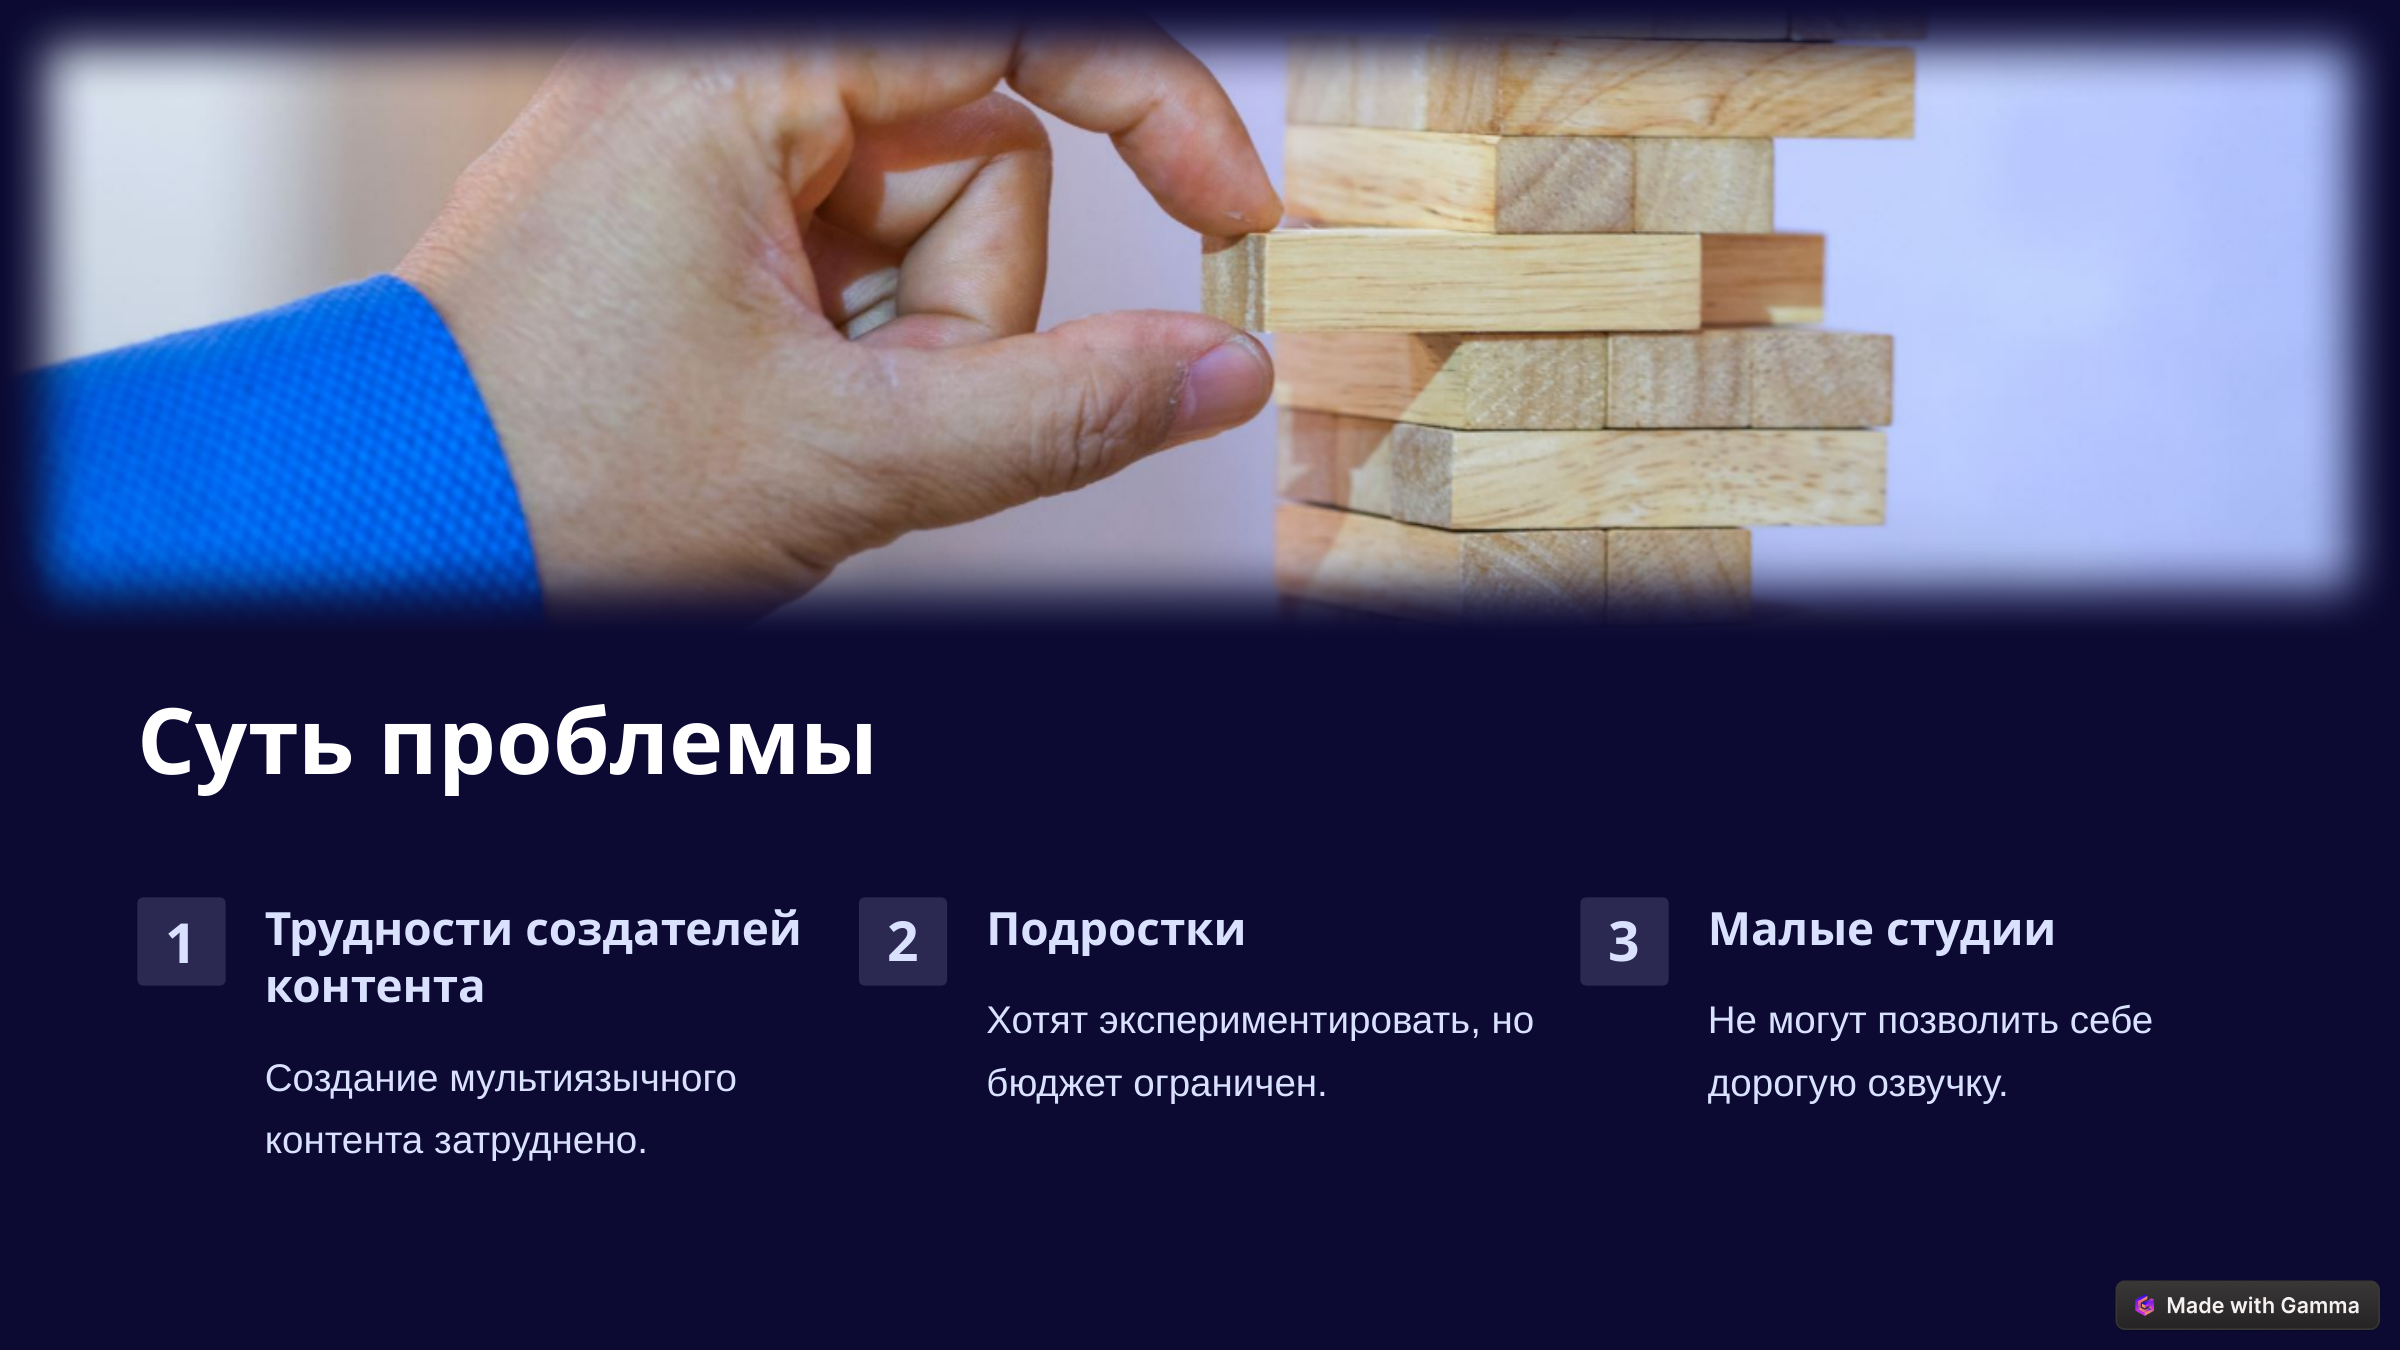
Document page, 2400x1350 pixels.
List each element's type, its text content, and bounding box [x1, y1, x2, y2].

text_box Трудности создателей контента [264, 897, 820, 1013]
text_box 1 [170, 919, 193, 975]
text_box [137, 897, 226, 986]
text_box 2 [885, 917, 921, 973]
text_box Суть проблемы [137, 678, 1062, 795]
text_box Малые студии [1707, 897, 2170, 955]
text_box [1580, 897, 1669, 986]
text_box Хотят экспериментировать, но бюджет ограничен. [986, 978, 1541, 1105]
text_box Создание мультиязычного контента затруднено. [264, 1036, 820, 1162]
picture [0, 0, 2400, 636]
picture [2106, 1271, 2389, 1339]
text_box Подростки [986, 897, 1449, 955]
text_box [858, 897, 948, 986]
text_box Не могут позволить себе дорогую озвучку. [1707, 978, 2263, 1105]
text_box 3 [1606, 917, 1643, 973]
